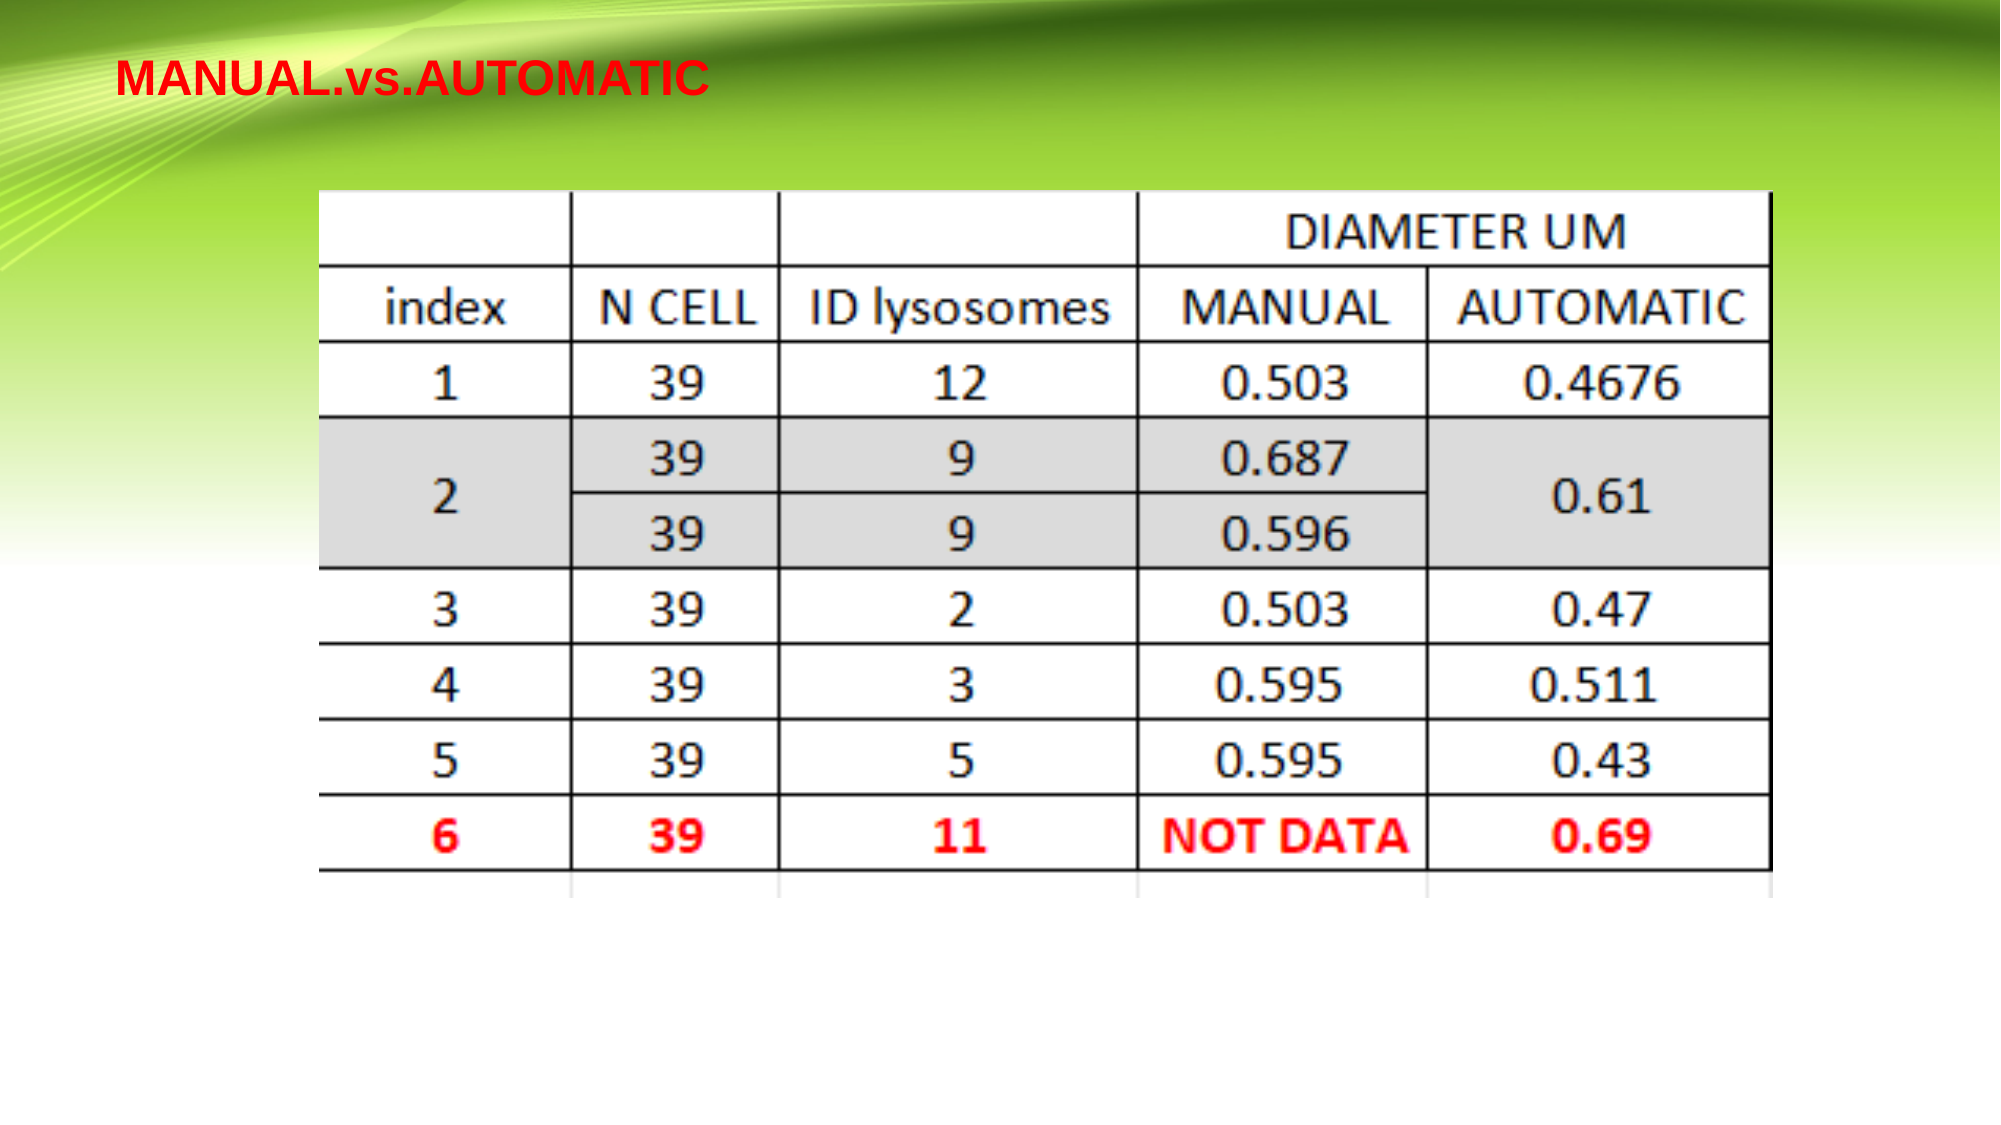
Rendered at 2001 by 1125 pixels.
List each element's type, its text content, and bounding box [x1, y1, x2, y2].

picture [0, 0, 2000, 1125]
title MANUAL.vs.AUTOMATIC [99, 9, 1901, 83]
